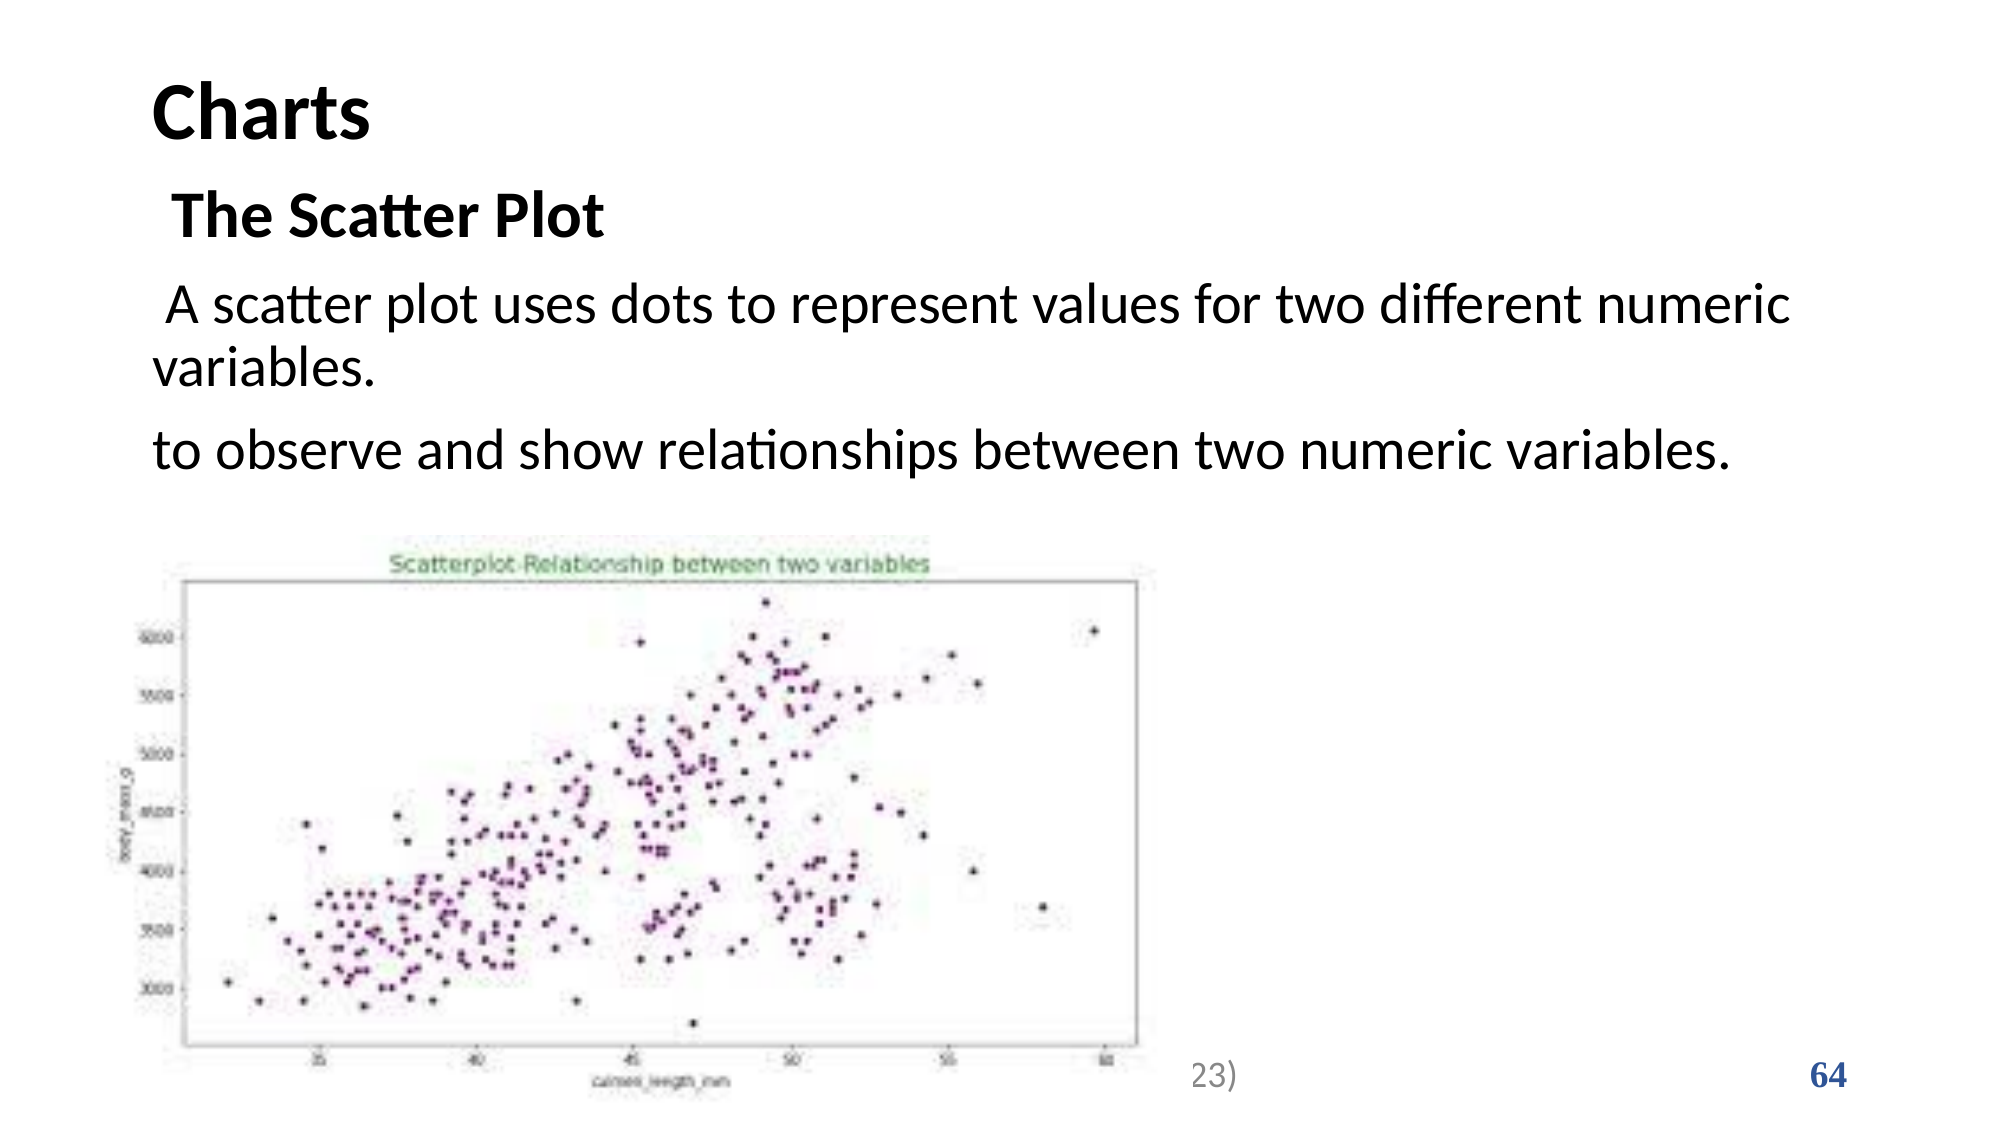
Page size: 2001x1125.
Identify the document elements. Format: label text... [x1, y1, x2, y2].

title Charts [137, 59, 1863, 166]
list The Scatter Plot A scatter plot uses dots to represent values for two different numeric variables. to observe and show relationships between two numeric variables. [137, 172, 1863, 887]
footer UDAY joshi 116N54C301 (2023) [1196, 1042, 1338, 1103]
picture [79, 535, 1193, 1107]
slide_number 64 [1412, 1042, 1863, 1103]
